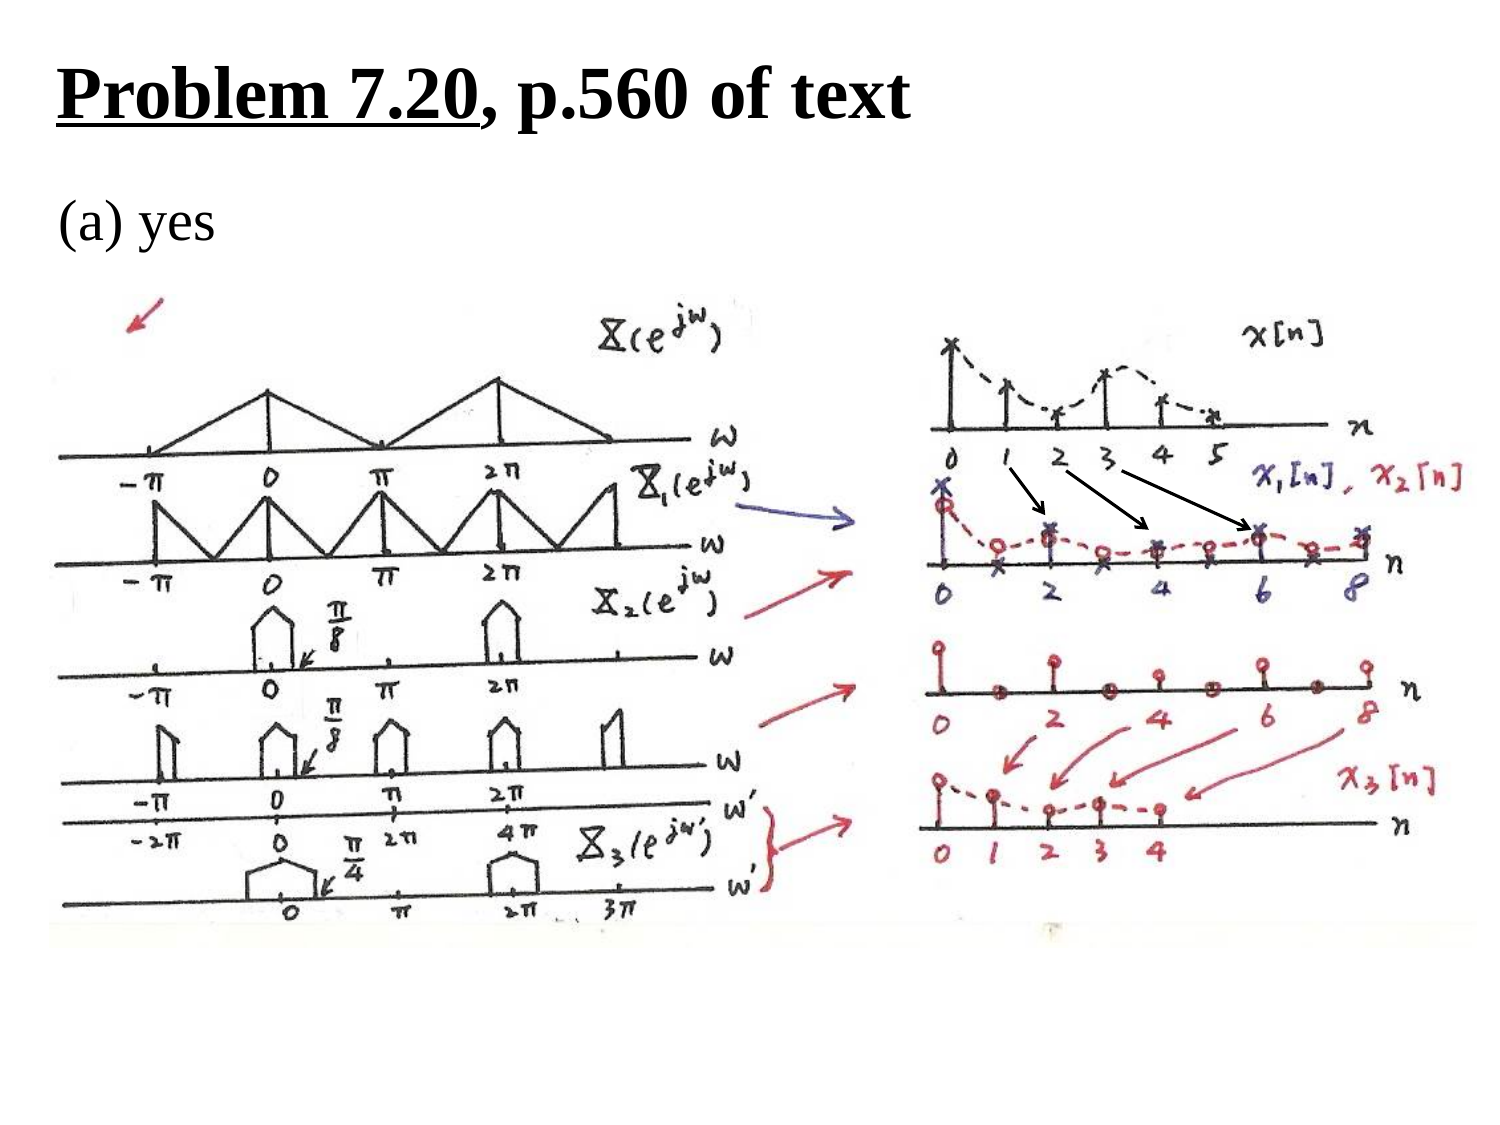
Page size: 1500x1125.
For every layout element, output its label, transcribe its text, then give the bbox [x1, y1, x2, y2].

text_box (a) yes [44, 174, 1226, 260]
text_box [49, 294, 1477, 948]
text_box Problem 7.20, p.560 of text [0, 36, 1223, 141]
text_box [41, 287, 243, 362]
